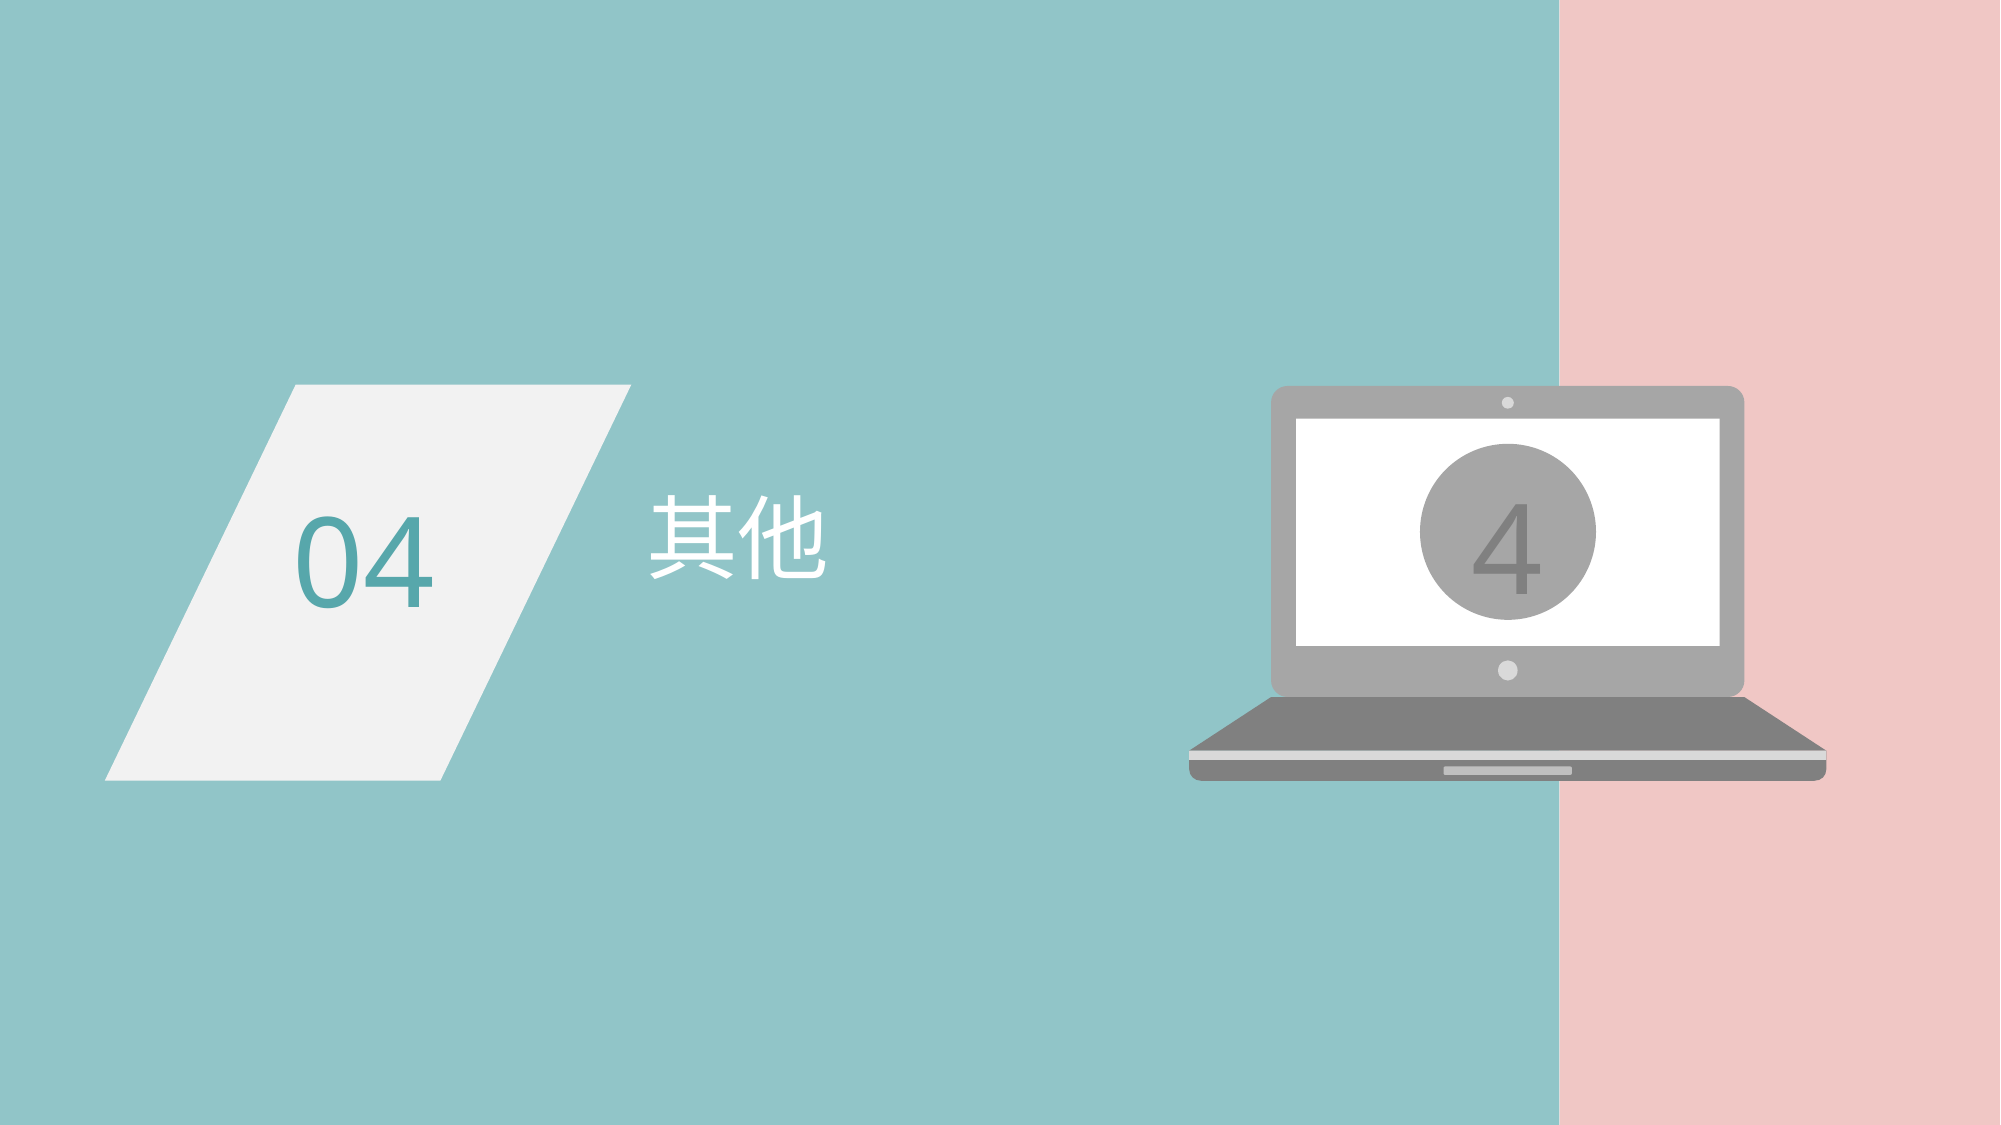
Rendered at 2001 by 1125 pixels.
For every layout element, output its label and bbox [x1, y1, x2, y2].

text_box [0, 0, 2000, 1125]
text_box [1189, 385, 1827, 782]
